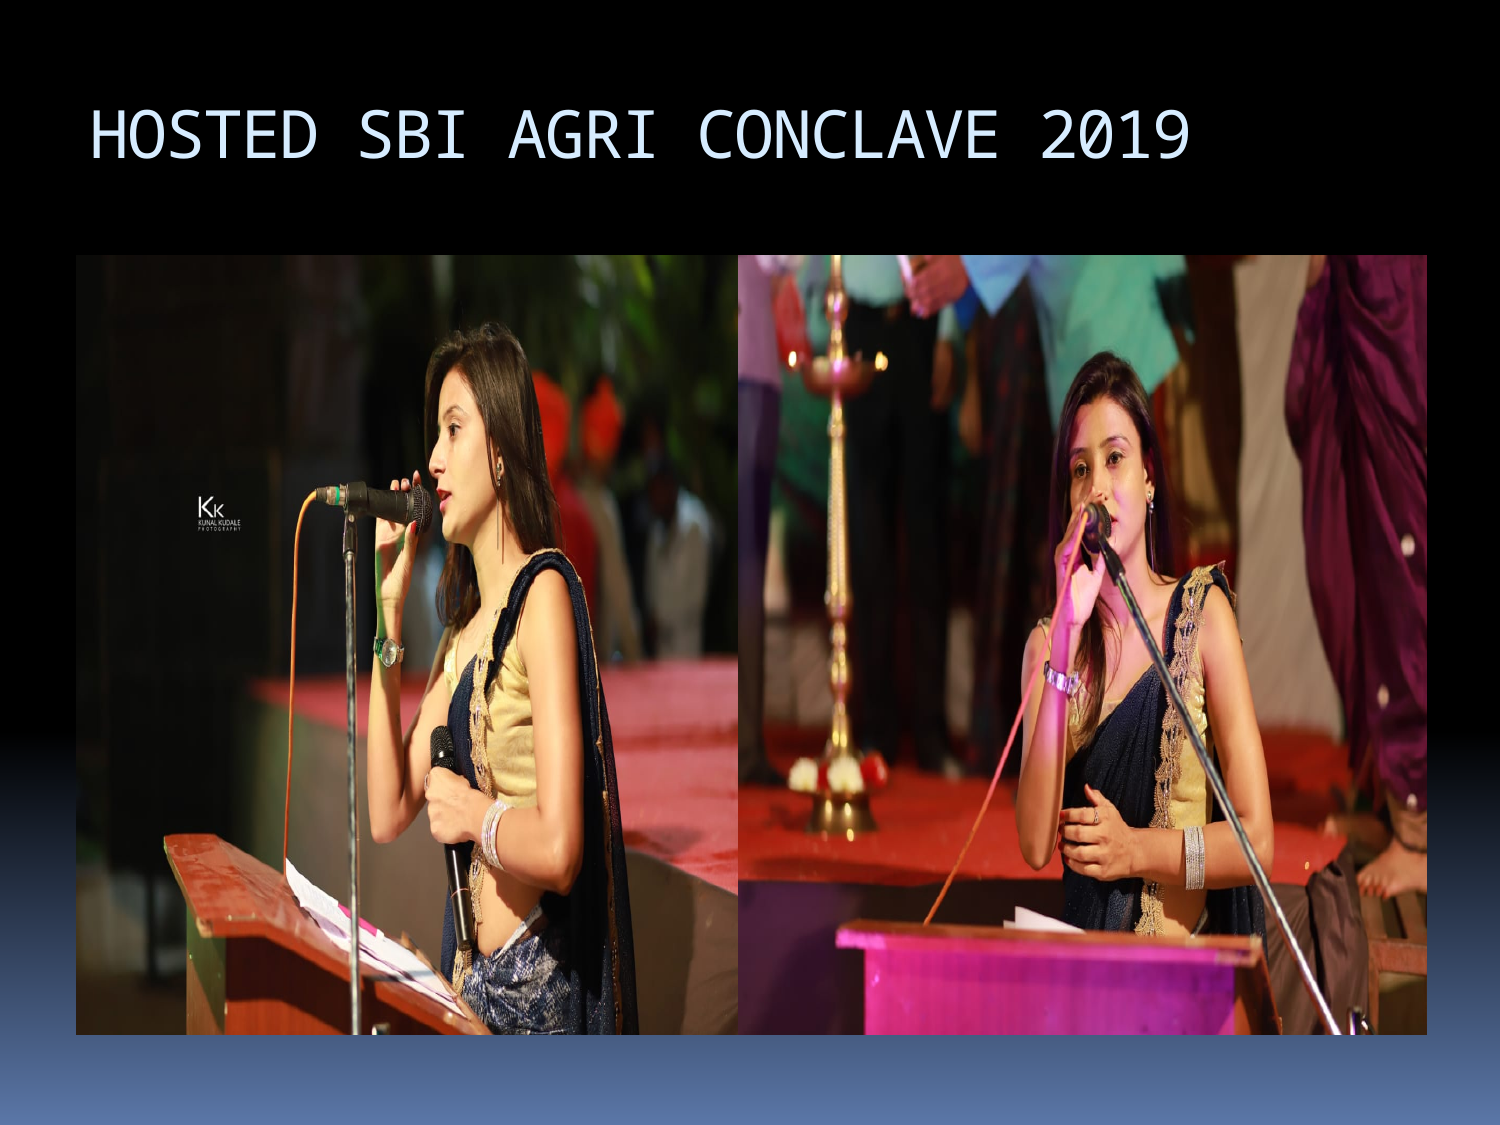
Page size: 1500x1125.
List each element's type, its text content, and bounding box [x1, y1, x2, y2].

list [75, 254, 730, 1036]
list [737, 254, 1427, 1036]
title HOSTED SBI AGRI CONCLAVE 2019 [75, 83, 1425, 234]
